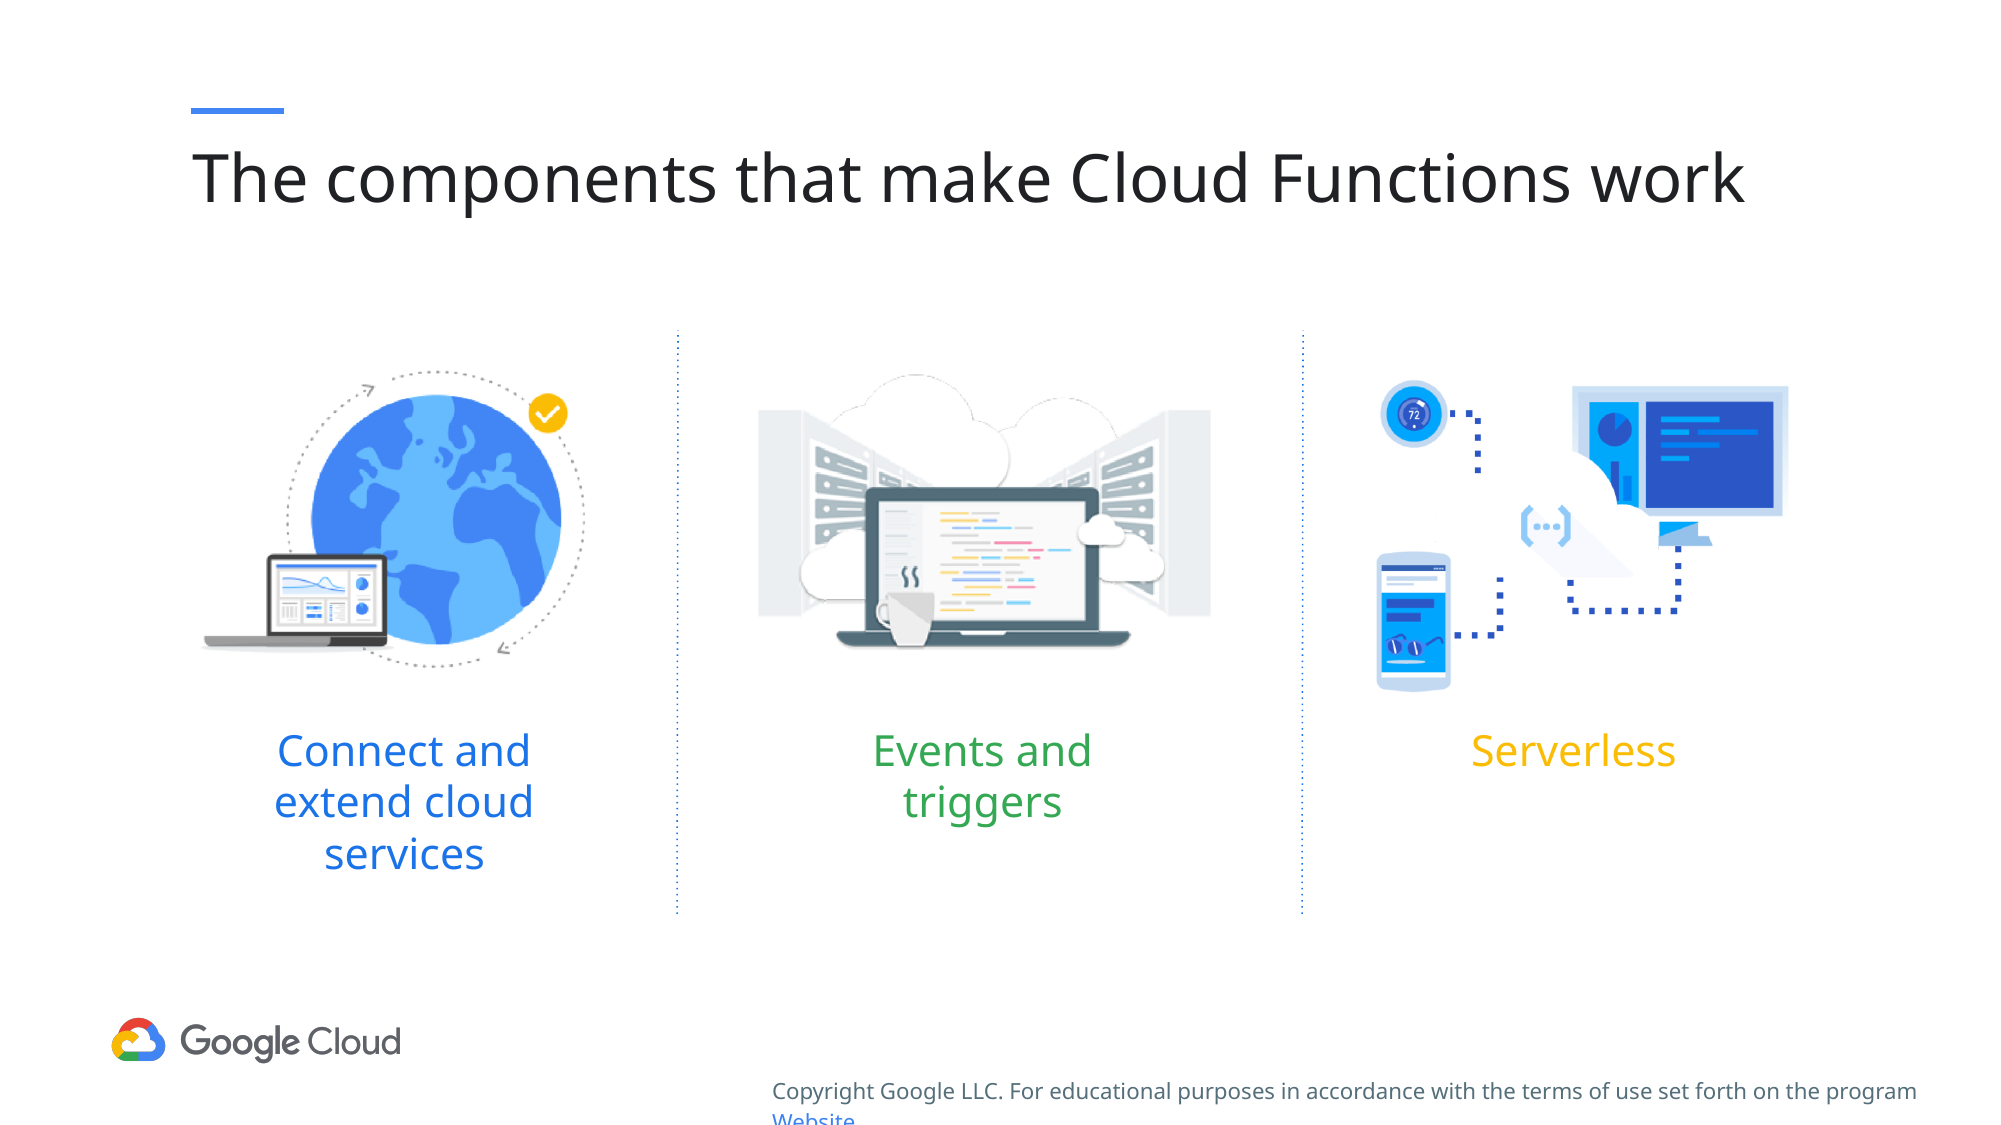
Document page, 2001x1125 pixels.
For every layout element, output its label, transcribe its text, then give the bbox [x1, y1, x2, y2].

picture [110, 1012, 401, 1068]
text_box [713, 348, 1253, 832]
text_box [158, 348, 651, 832]
title The components that make Cloud Functions work [182, 126, 1799, 251]
text_box Copyright Google LLC. For educational purposes in accordance with the terms of use set forth on the program Website. [752, 1052, 1990, 1111]
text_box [1314, 348, 1834, 832]
